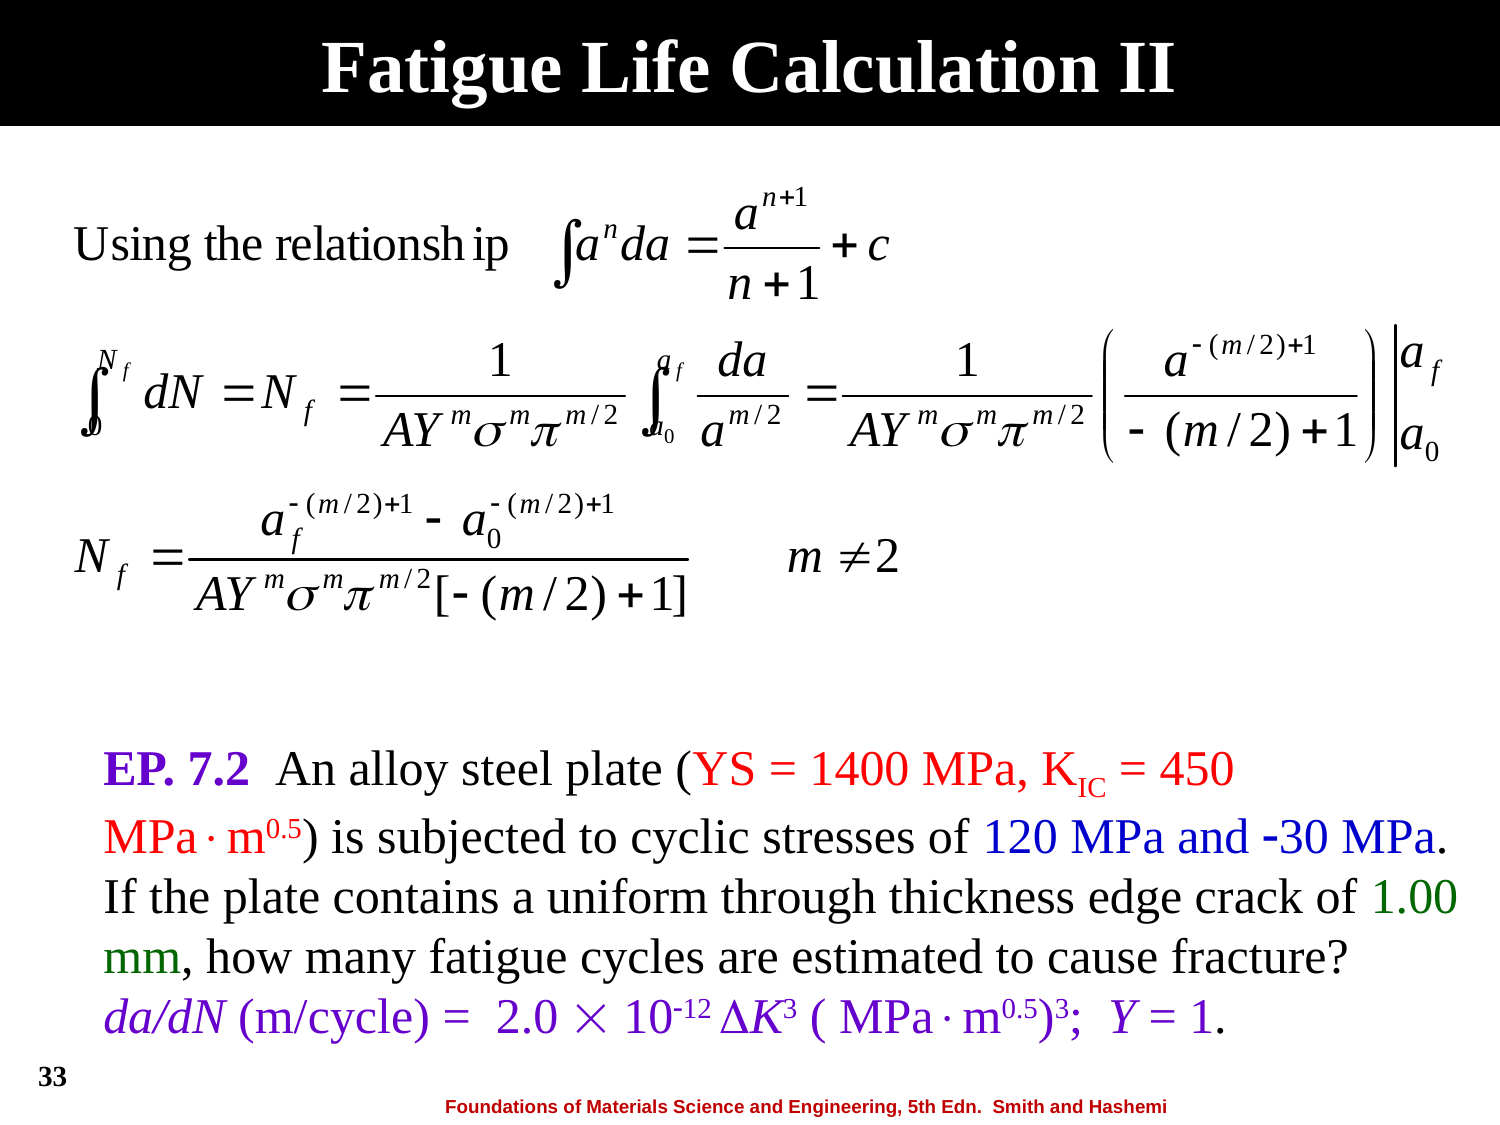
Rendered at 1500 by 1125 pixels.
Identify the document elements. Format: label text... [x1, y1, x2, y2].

text_box EP. 7.2 An alloy steel plate (YS = 1400 MPa, KIC = 450 MPam0.5) is subjected to cyclic stresses of 120 MPa and 30 MPa. If the plate contains a uniform through thickness edge crack of 1.00 mm, how many fatigue cycles are estimated to cause fracture? da/dN (m/cycle) = 2.0  1012 K3 ( MPam0.5)3; Y = 1. [88, 727, 1476, 1047]
slide_number 33 [0, 1049, 83, 1125]
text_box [64, 174, 1461, 634]
text_box Fatigue Life Calculation II [0, 0, 1500, 125]
